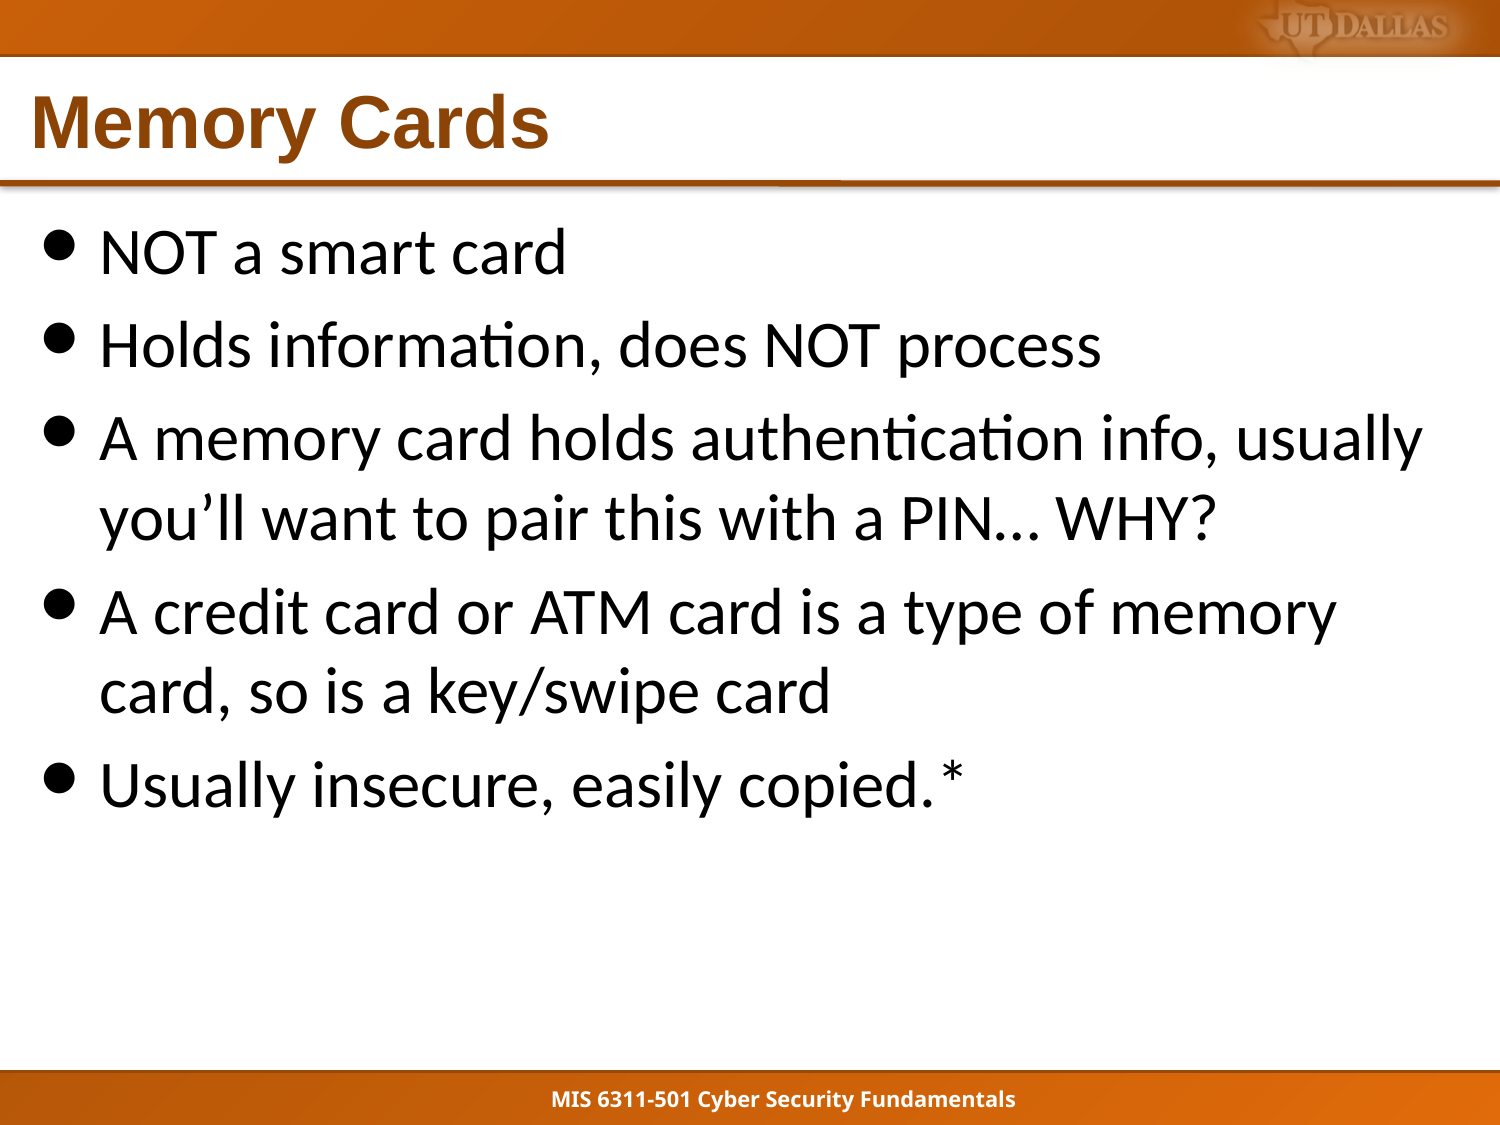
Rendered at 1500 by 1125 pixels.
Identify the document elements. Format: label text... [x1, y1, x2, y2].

picture [1218, 0, 1500, 62]
list NOT a smart card Holds information, does NOT process A memory card holds authentication info, usually you’ll want to pair this with a PIN… WHY? A credit card or ATM card is a type of memory card, so is a key/swipe card Usually insecure, easily copied.* [24, 199, 1500, 1077]
title Memory Cards [0, 62, 1500, 176]
